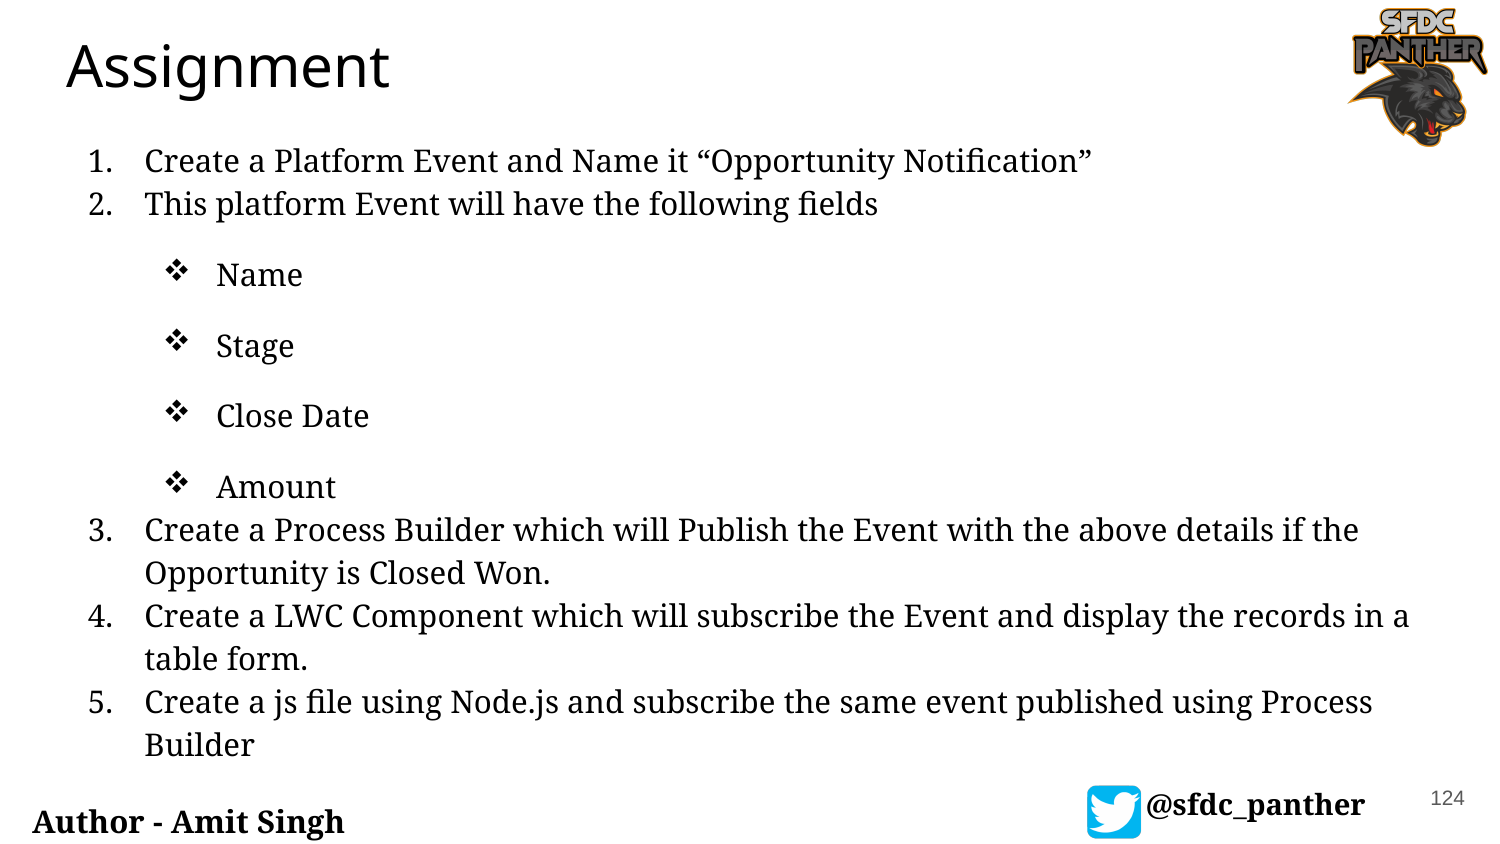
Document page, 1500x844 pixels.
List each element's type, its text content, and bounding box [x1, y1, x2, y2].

list Create a Platform Event and Name it “Opportunity Notification” This platform Event will have the following fields Name Stage Close Date Amount Create a Process Builder which will Publish the Event with the above details if the Opportunity is Closed Won. Create a LWC Component which will subscribe the Event and display the records in a table form. Create a js file using Node.js and subscribe the same event published using Process Builder [51, 120, 1449, 786]
picture [1347, 8, 1488, 147]
picture [1092, 793, 1137, 832]
slide_number 124 [1389, 764, 1480, 830]
picture [1085, 786, 1144, 842]
title Assignment [51, 14, 1449, 109]
